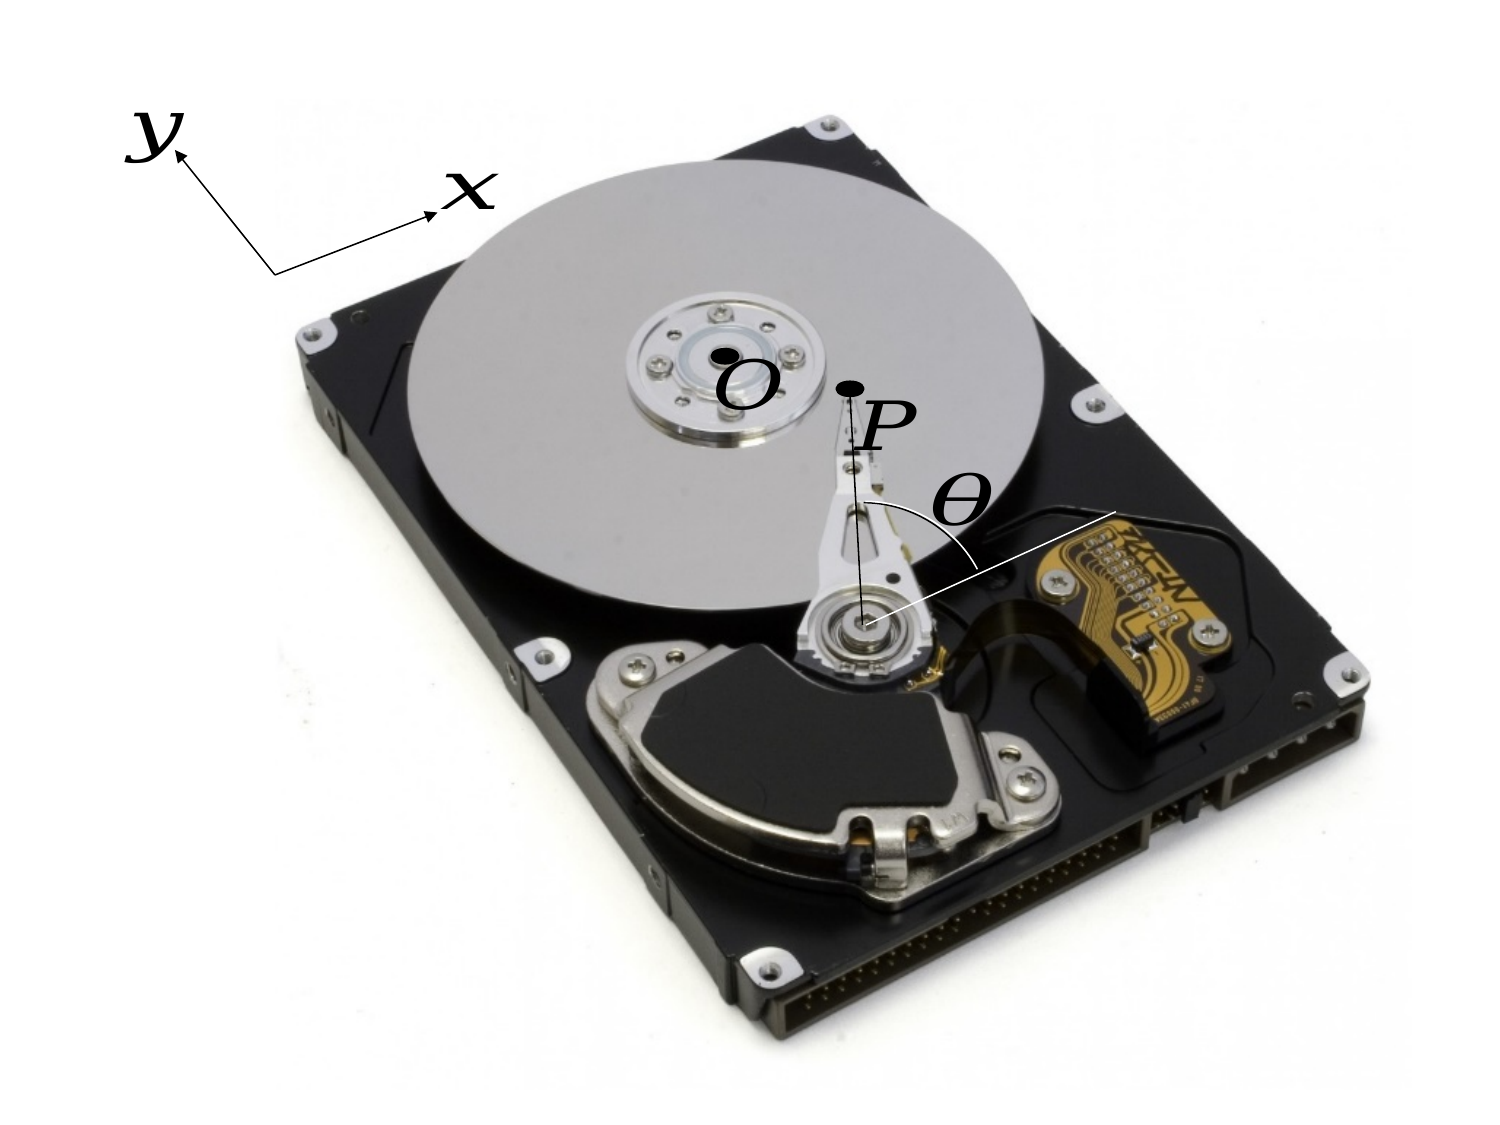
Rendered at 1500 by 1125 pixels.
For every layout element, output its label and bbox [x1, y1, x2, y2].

text_box [866, 511, 1117, 626]
picture [274, 99, 1413, 1091]
text_box [849, 394, 863, 626]
text_box [274, 212, 438, 276]
text_box [174, 149, 276, 276]
